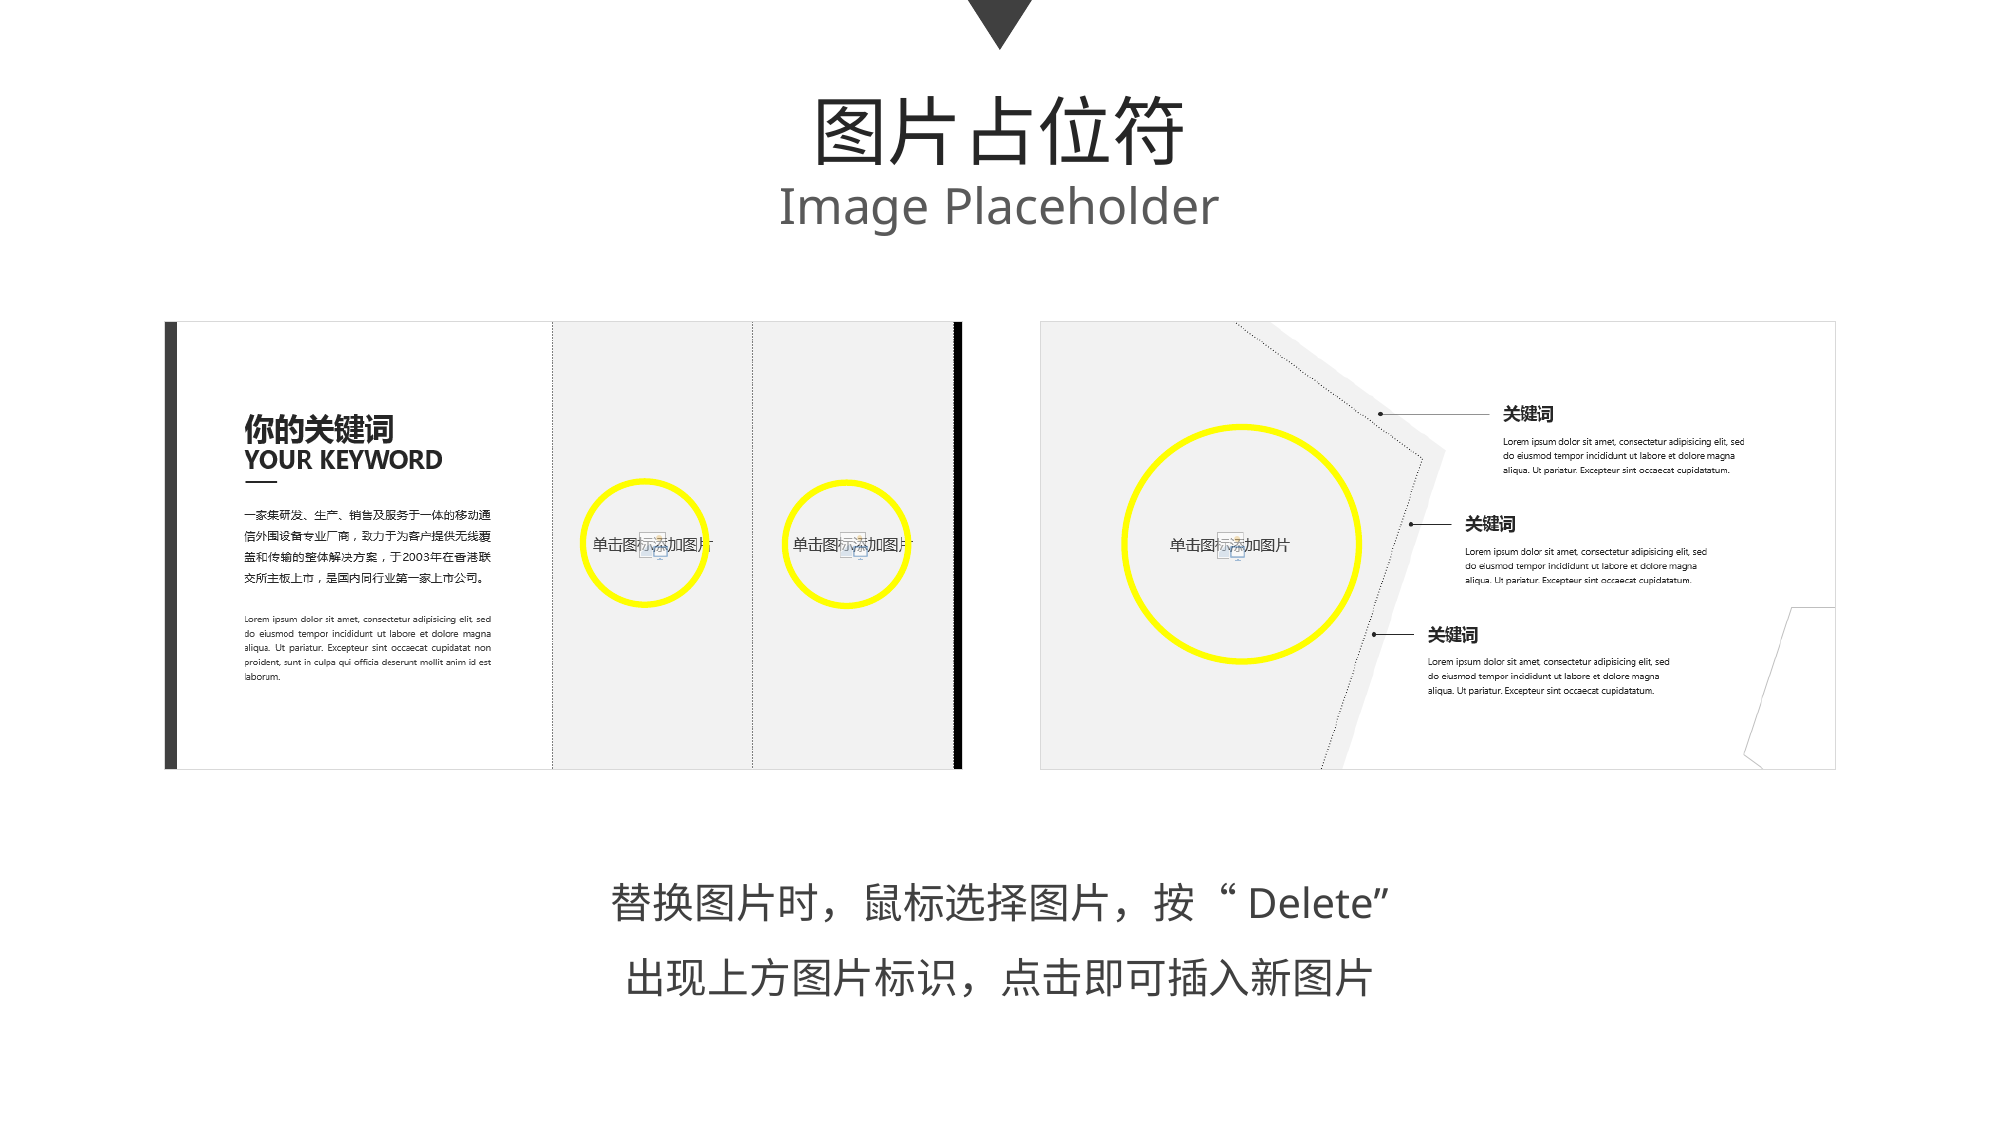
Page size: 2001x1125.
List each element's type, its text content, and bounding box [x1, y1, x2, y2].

text_box 图片占位符 Image Placeholder [730, 77, 1270, 242]
text_box 替换图片时，鼠标选择图片，按“Delete” 出现上方图片标识，点击即可插入新图片 [596, 844, 1404, 1010]
picture [1040, 321, 1836, 770]
text_box [966, 0, 1034, 52]
picture [164, 321, 963, 770]
